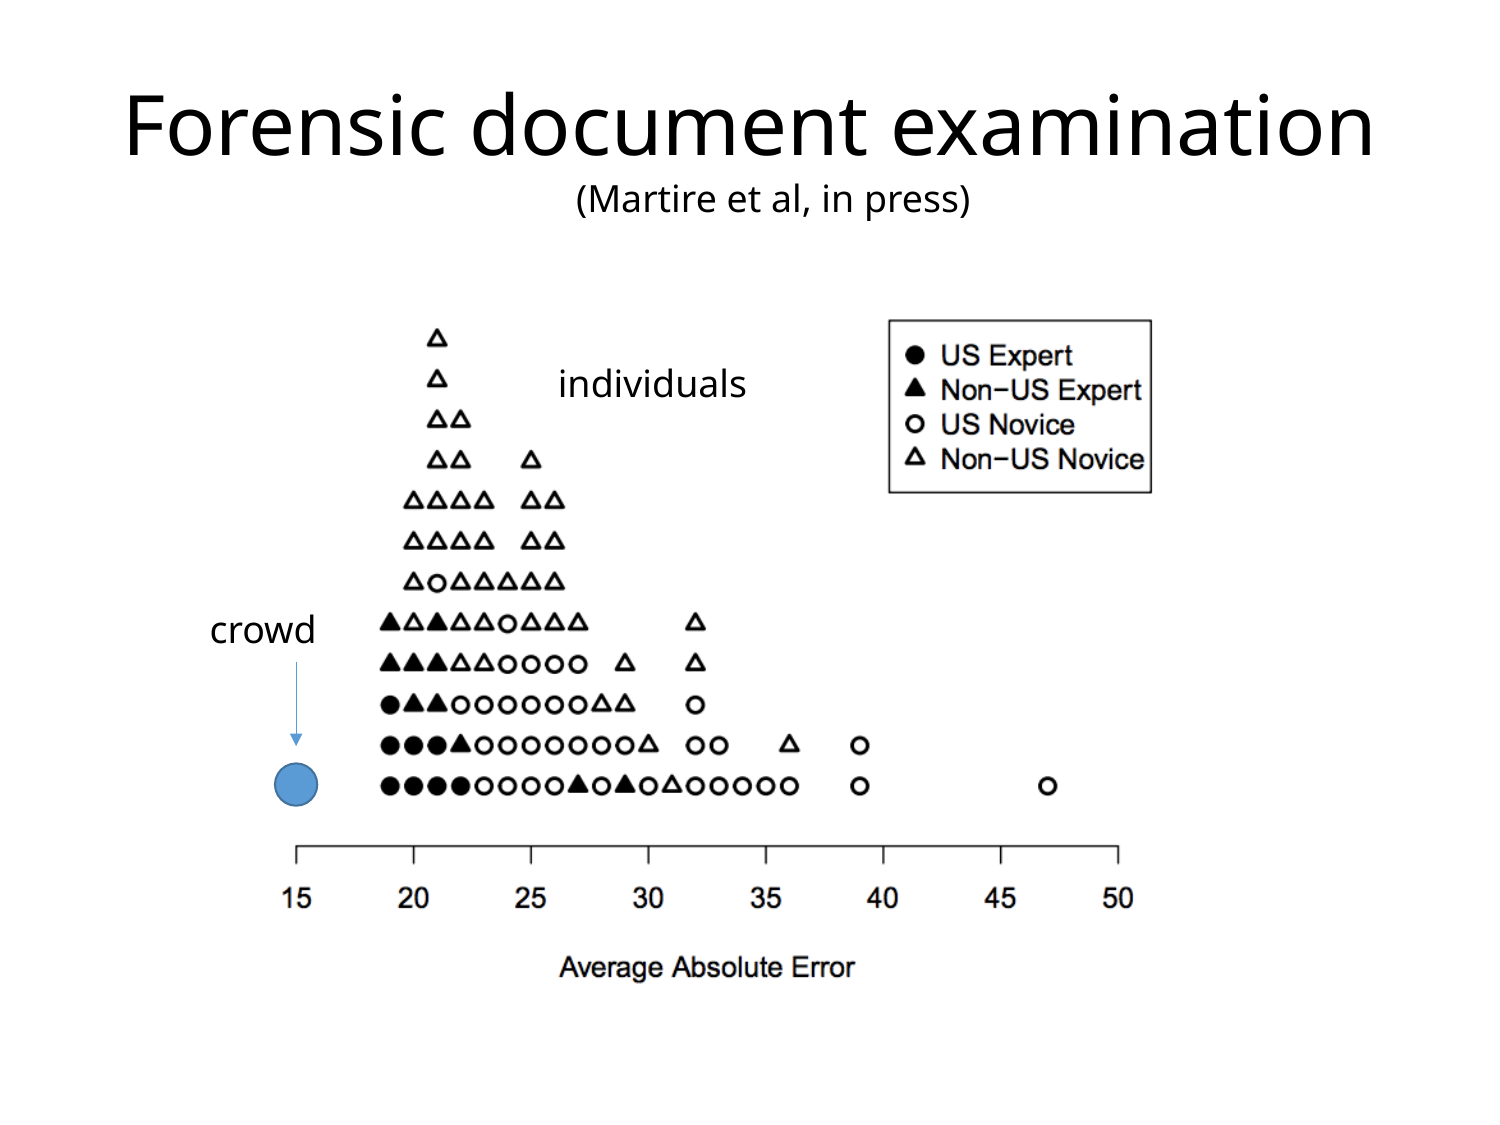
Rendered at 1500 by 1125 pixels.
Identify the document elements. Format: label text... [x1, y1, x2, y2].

picture [192, 262, 1225, 999]
title Forensic document examination [103, 59, 1397, 198]
text_box (Martire et al, in press) [561, 167, 986, 228]
